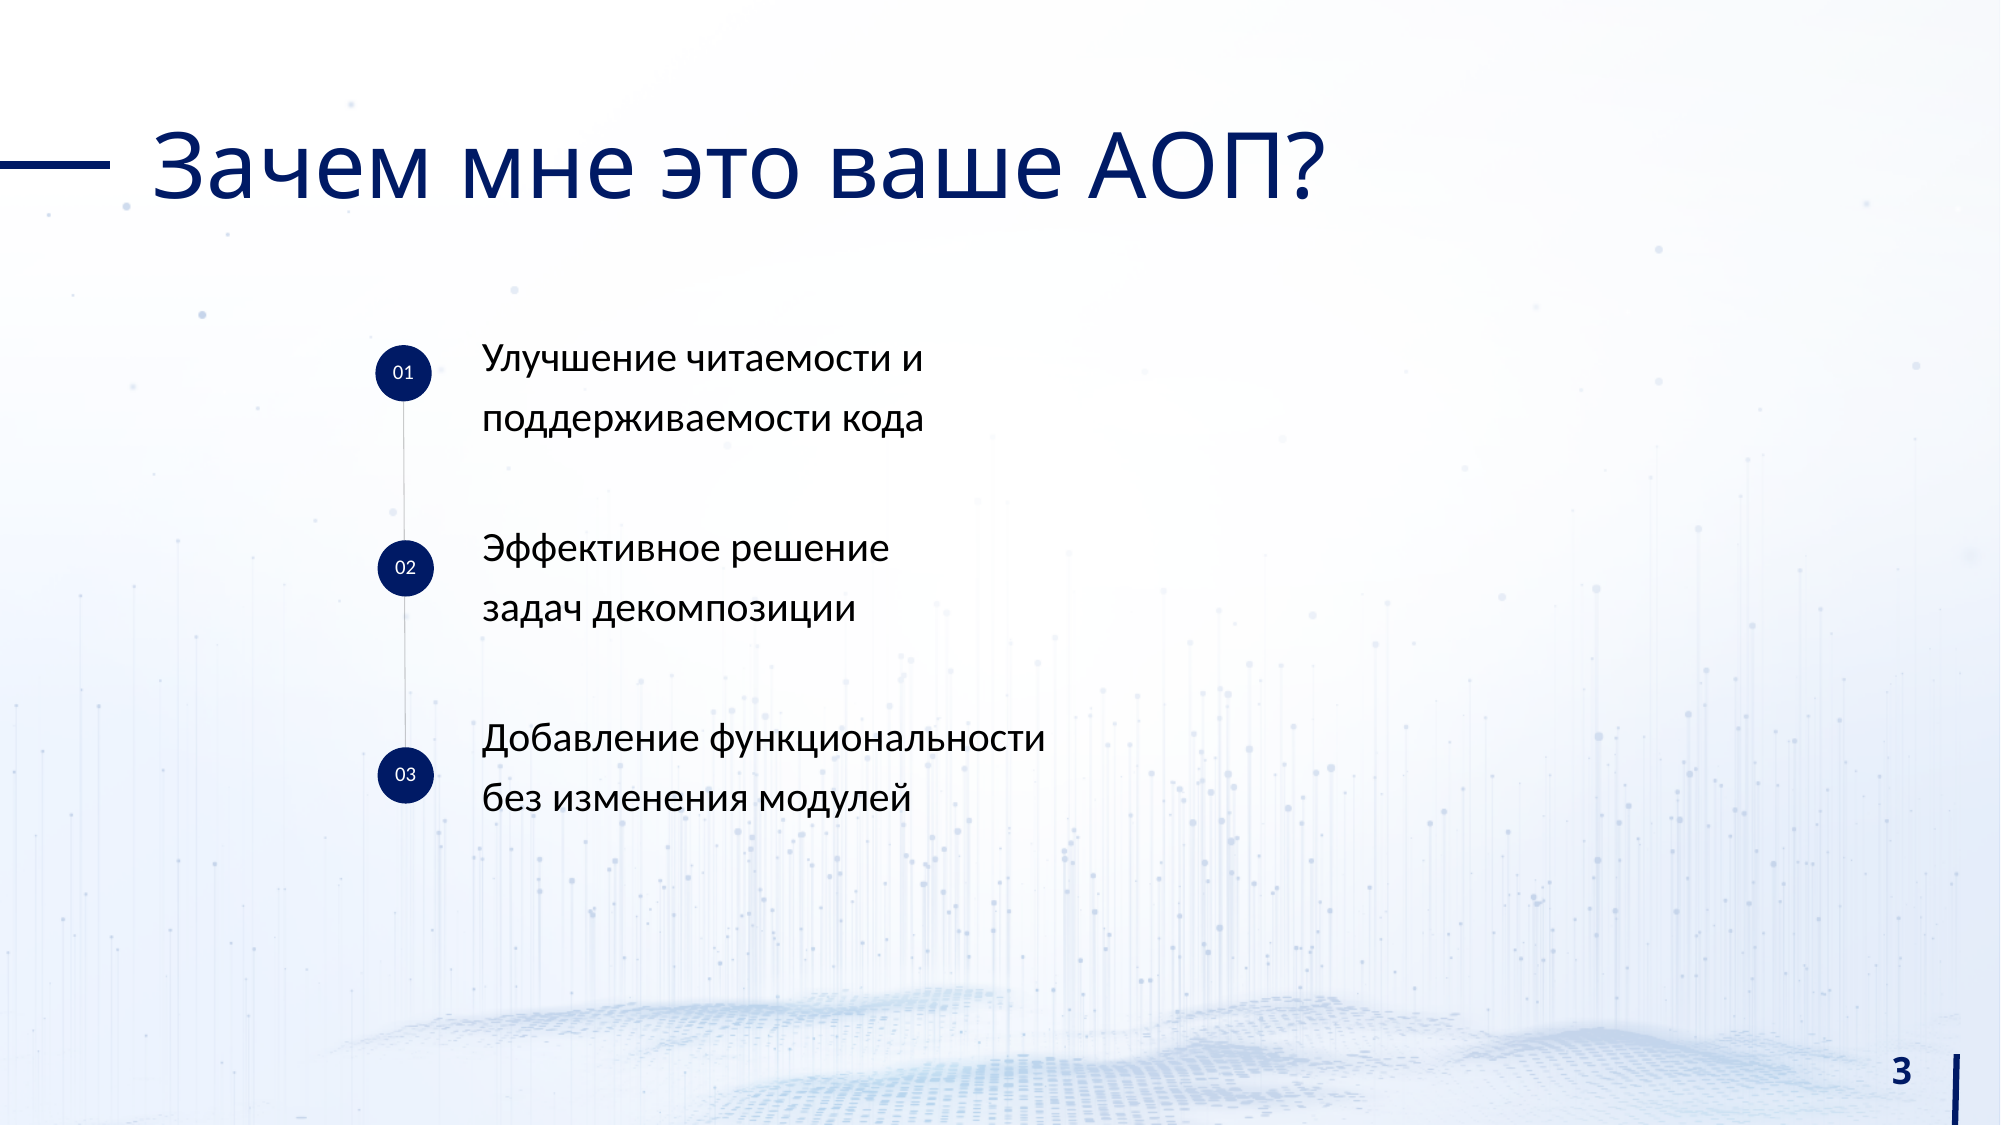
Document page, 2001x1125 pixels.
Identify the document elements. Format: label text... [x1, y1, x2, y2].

text_box Эффективное решение задач декомпозиции [482, 502, 1000, 637]
text_box Добавление функциональности без изменения модулей [481, 692, 1103, 827]
text_box 03 [376, 746, 435, 805]
text_box 02 [376, 539, 403, 598]
title Зачем мне это ваше АОП? [137, 59, 1863, 278]
text_box Улучшение читаемости и поддерживаемости кода [481, 312, 1015, 447]
text_box 3 [1478, 1042, 1929, 1103]
picture [0, 0, 2001, 1125]
text_box 02 [406, 539, 435, 598]
text_box 01 [374, 344, 433, 403]
